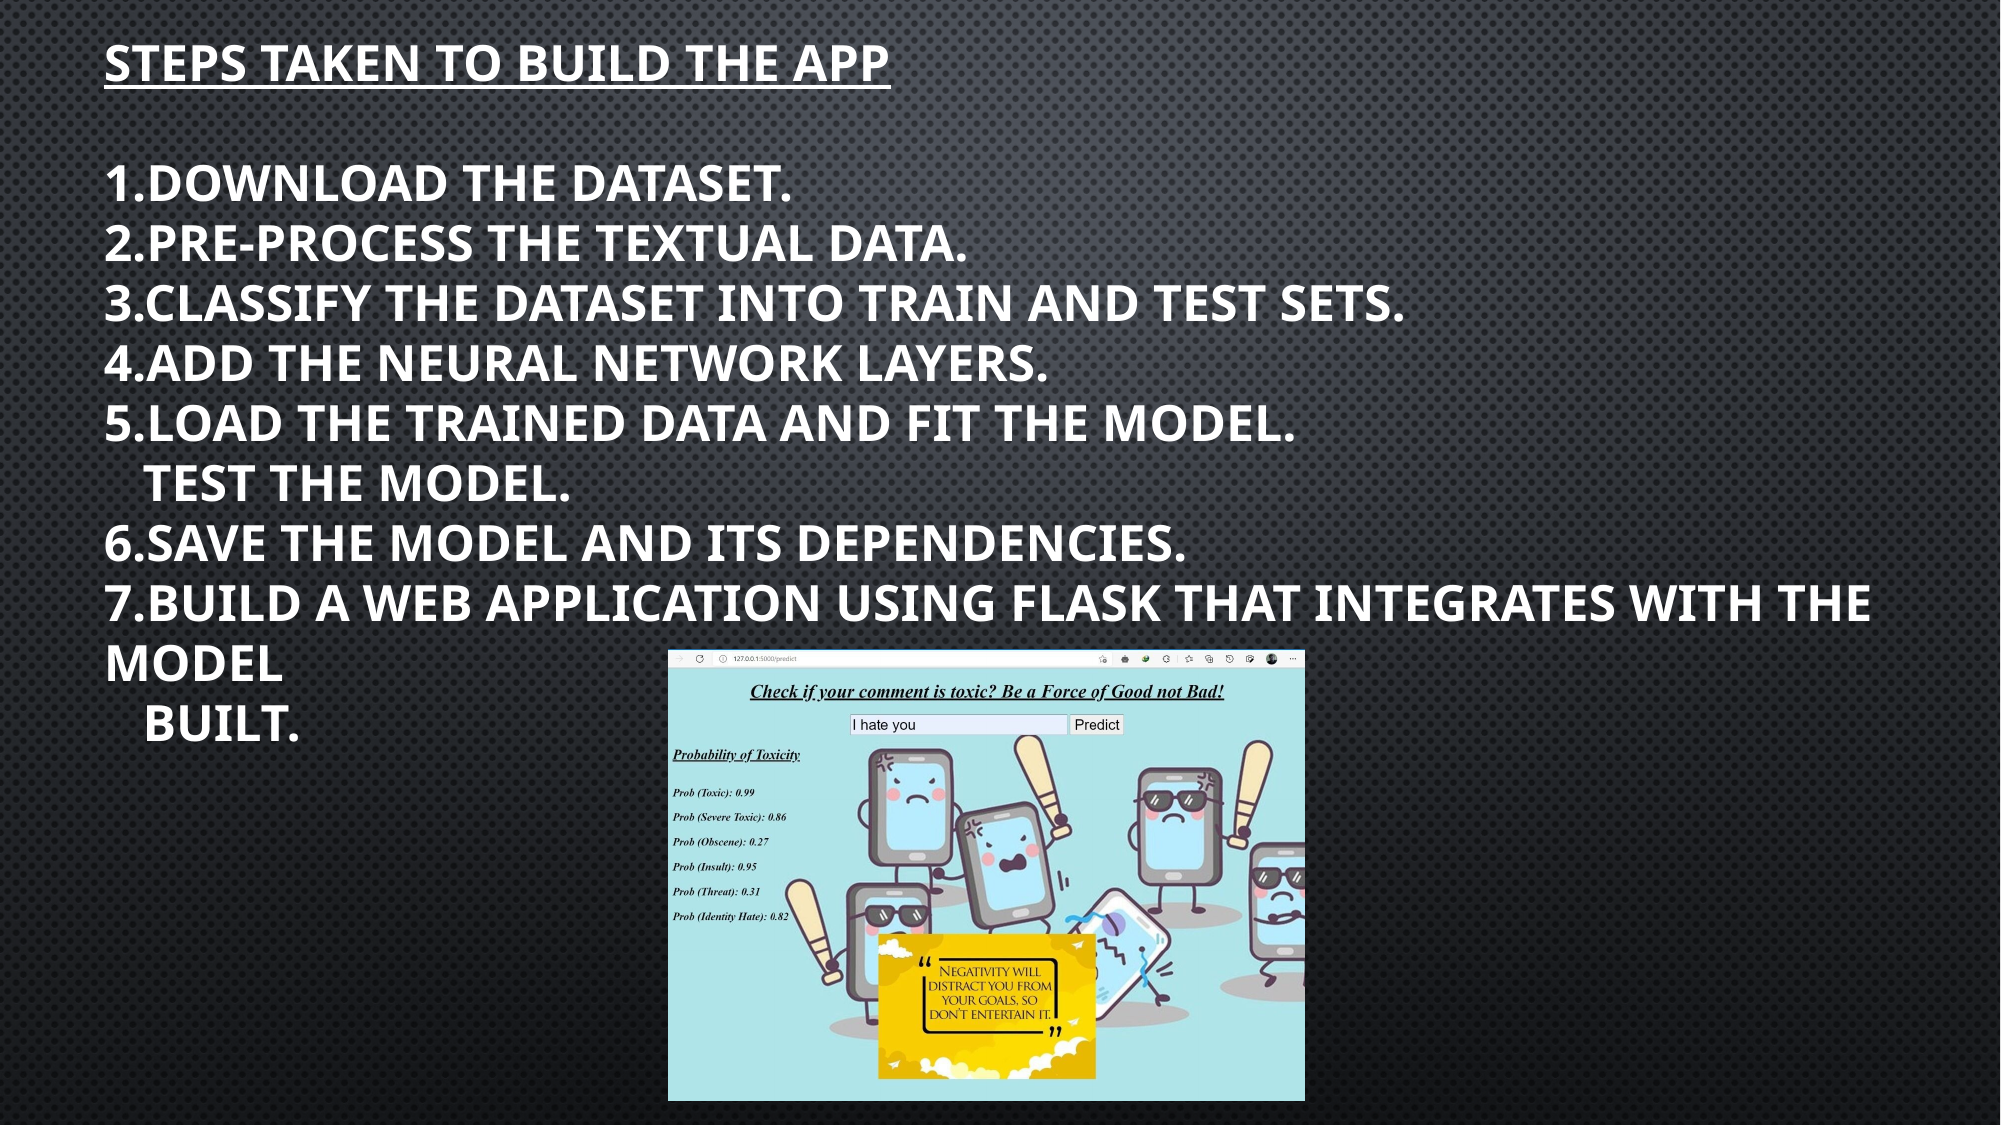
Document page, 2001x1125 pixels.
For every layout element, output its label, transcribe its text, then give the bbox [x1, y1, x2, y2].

text_box Steps taken to build the app 1.Download the dataset. 2.Pre-process the textual data. 3.Classify the dataset into train and test sets. 4.Add the neural network layers. 5.Load the trained data and fit the model. Test the model. 6.Save the model and its dependencies. 7.Build a Web application using flask that integrates with the model built. [13, 24, 1960, 760]
picture [668, 649, 1305, 1101]
